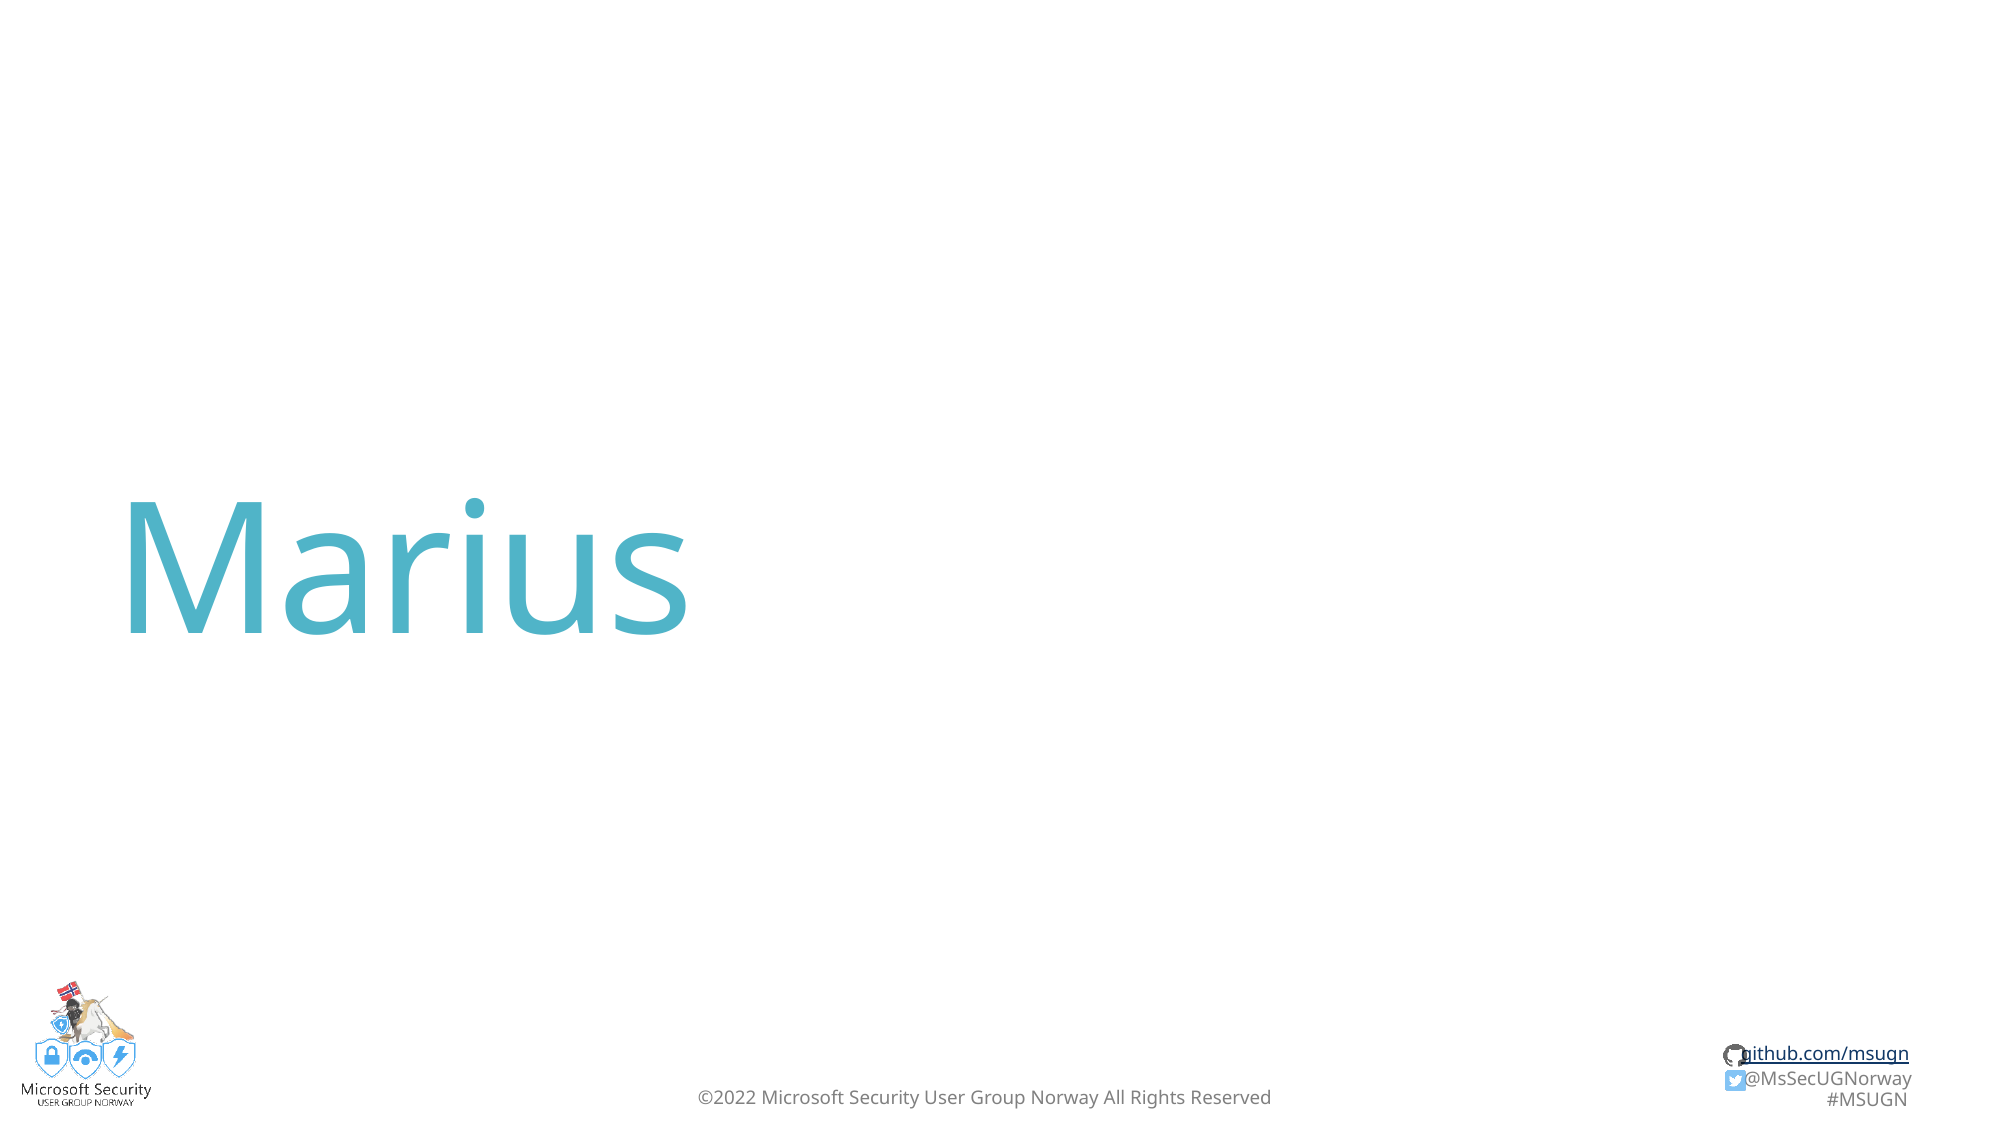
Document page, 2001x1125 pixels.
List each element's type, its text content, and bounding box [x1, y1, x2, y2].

title Marius [98, 125, 1868, 677]
picture [1741, 1050, 1747, 1060]
text_box Generation 1 [1725, 1070, 1746, 1091]
table_cell 30 Days (AAD P1) [1723, 1043, 1747, 1067]
